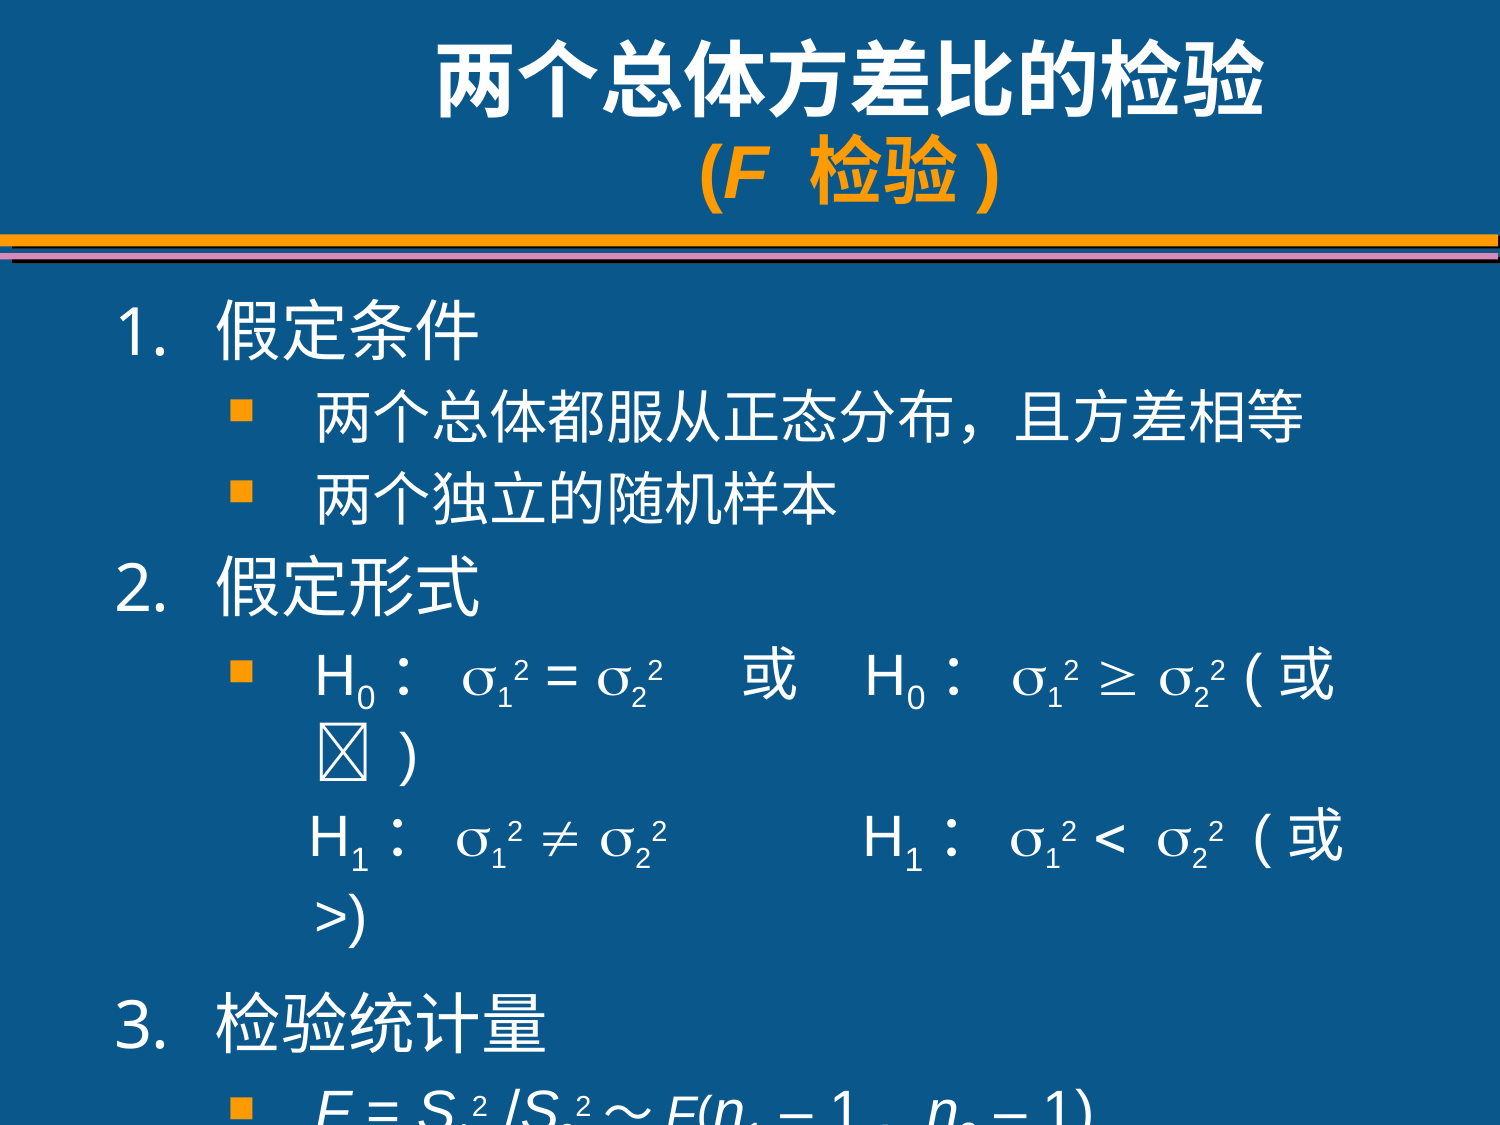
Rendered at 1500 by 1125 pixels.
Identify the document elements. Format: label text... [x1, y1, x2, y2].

title 两个总体方差比的检验 (F 检验) [275, 24, 1425, 225]
list 假定条件 两个总体都服从正态分布，且方差相等 两个独立的随机样本 假定形式 H0：s12 = s22 或 H0：s12  s22 (或  ) H1：s12  s22 H1：s12 < s22 (或 >) 检验统计量 F = S12 /S22～F(n1 – 1 , n2 – 1) [99, 281, 1388, 1029]
